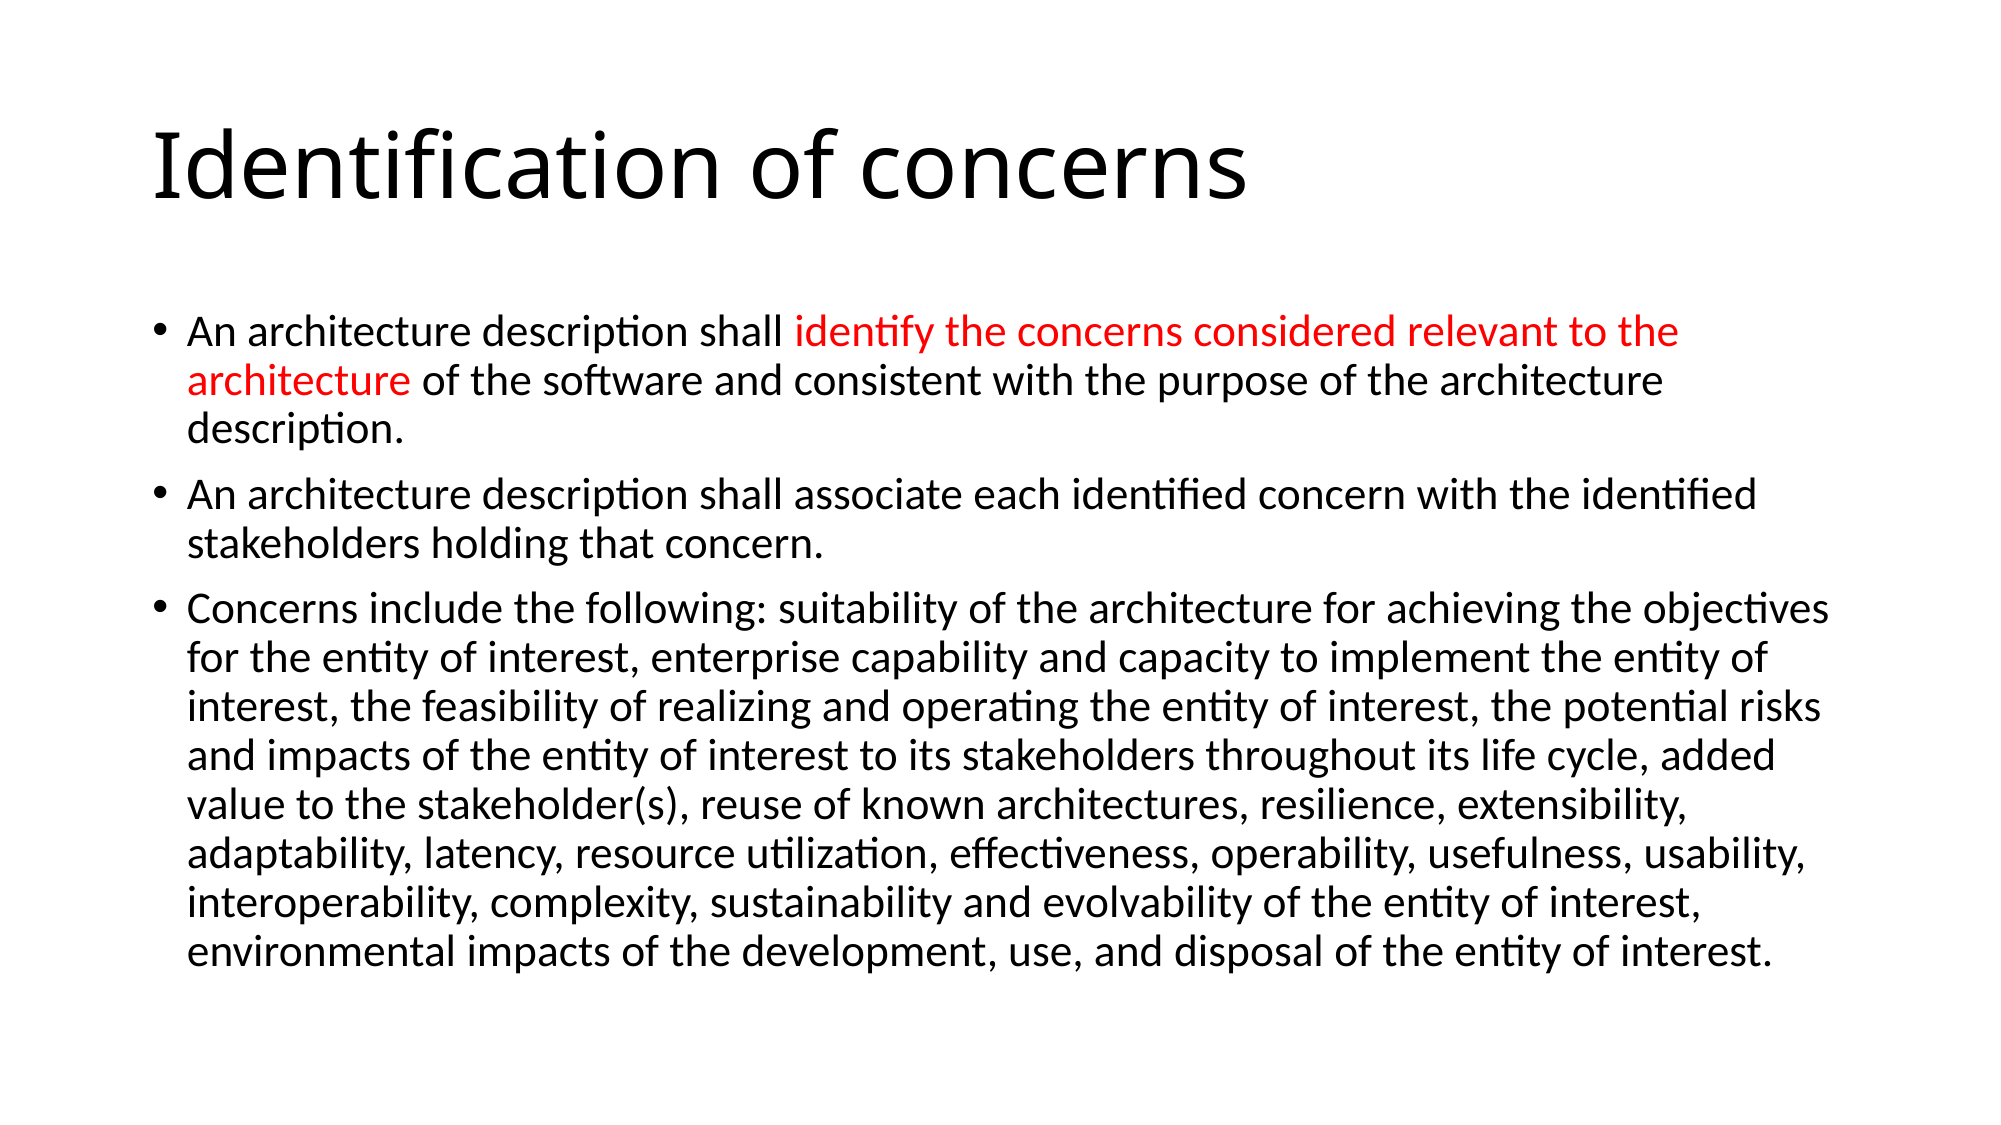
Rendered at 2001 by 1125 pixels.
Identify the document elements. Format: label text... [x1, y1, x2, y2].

title Identification of concerns [137, 59, 1863, 278]
list An architecture description shall identify the concerns considered relevant to the architecture of the software and consistent with the purpose of the architecture description. An architecture description shall associate each identified concern with the identified stakeholders holding that concern. Concerns include the following: suitability of the architecture for achieving the objectives for the entity of interest, enterprise capability and capacity to implement the entity of interest, the feasibility of realizing and operating the entity of interest, the potential risks and impacts of the entity of interest to its stakeholders throughout its life cycle, added value to the stakeholder(s), reuse of known architectures, resilience, extensibility, adaptability, latency, resource utilization, effectiveness, operability, usefulness, usability, interoperability, complexity, sustainability and evolvability of the entity of interest, environmental impacts of the development, use, and disposal of the entity of interest. [137, 299, 1863, 1014]
